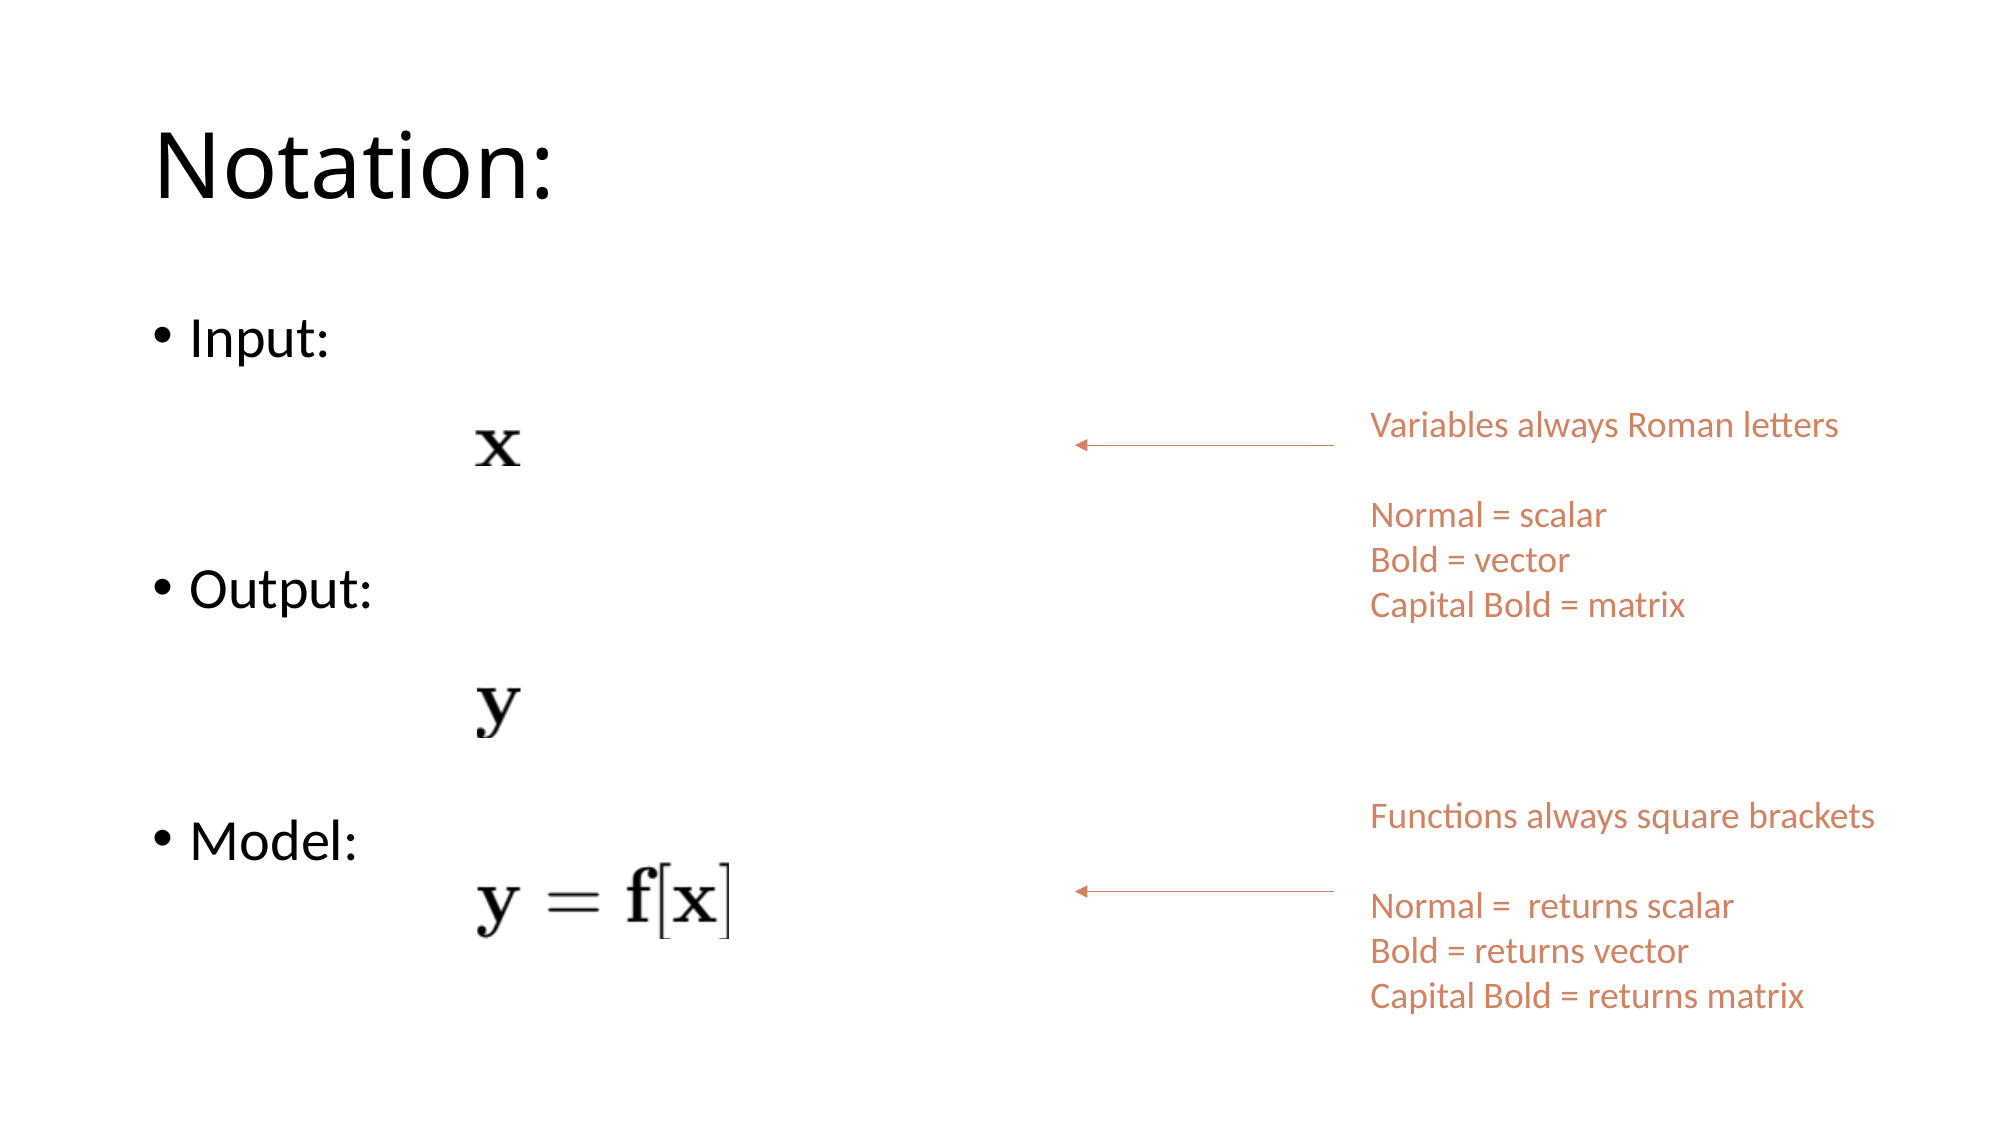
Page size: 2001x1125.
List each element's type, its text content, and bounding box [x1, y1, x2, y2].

picture [476, 687, 521, 738]
text_box Variables always Roman letters Normal = scalar Bold = vector Capital Bold = matrix [1355, 392, 1863, 632]
picture [476, 861, 729, 939]
picture [474, 430, 521, 466]
list Input: Output: Model: [137, 299, 1863, 1014]
title Notation: [137, 59, 1863, 278]
text_box Functions always square brackets Normal = returns scalar Bold = returns vector Capital Bold = returns matrix [1355, 783, 1925, 1023]
